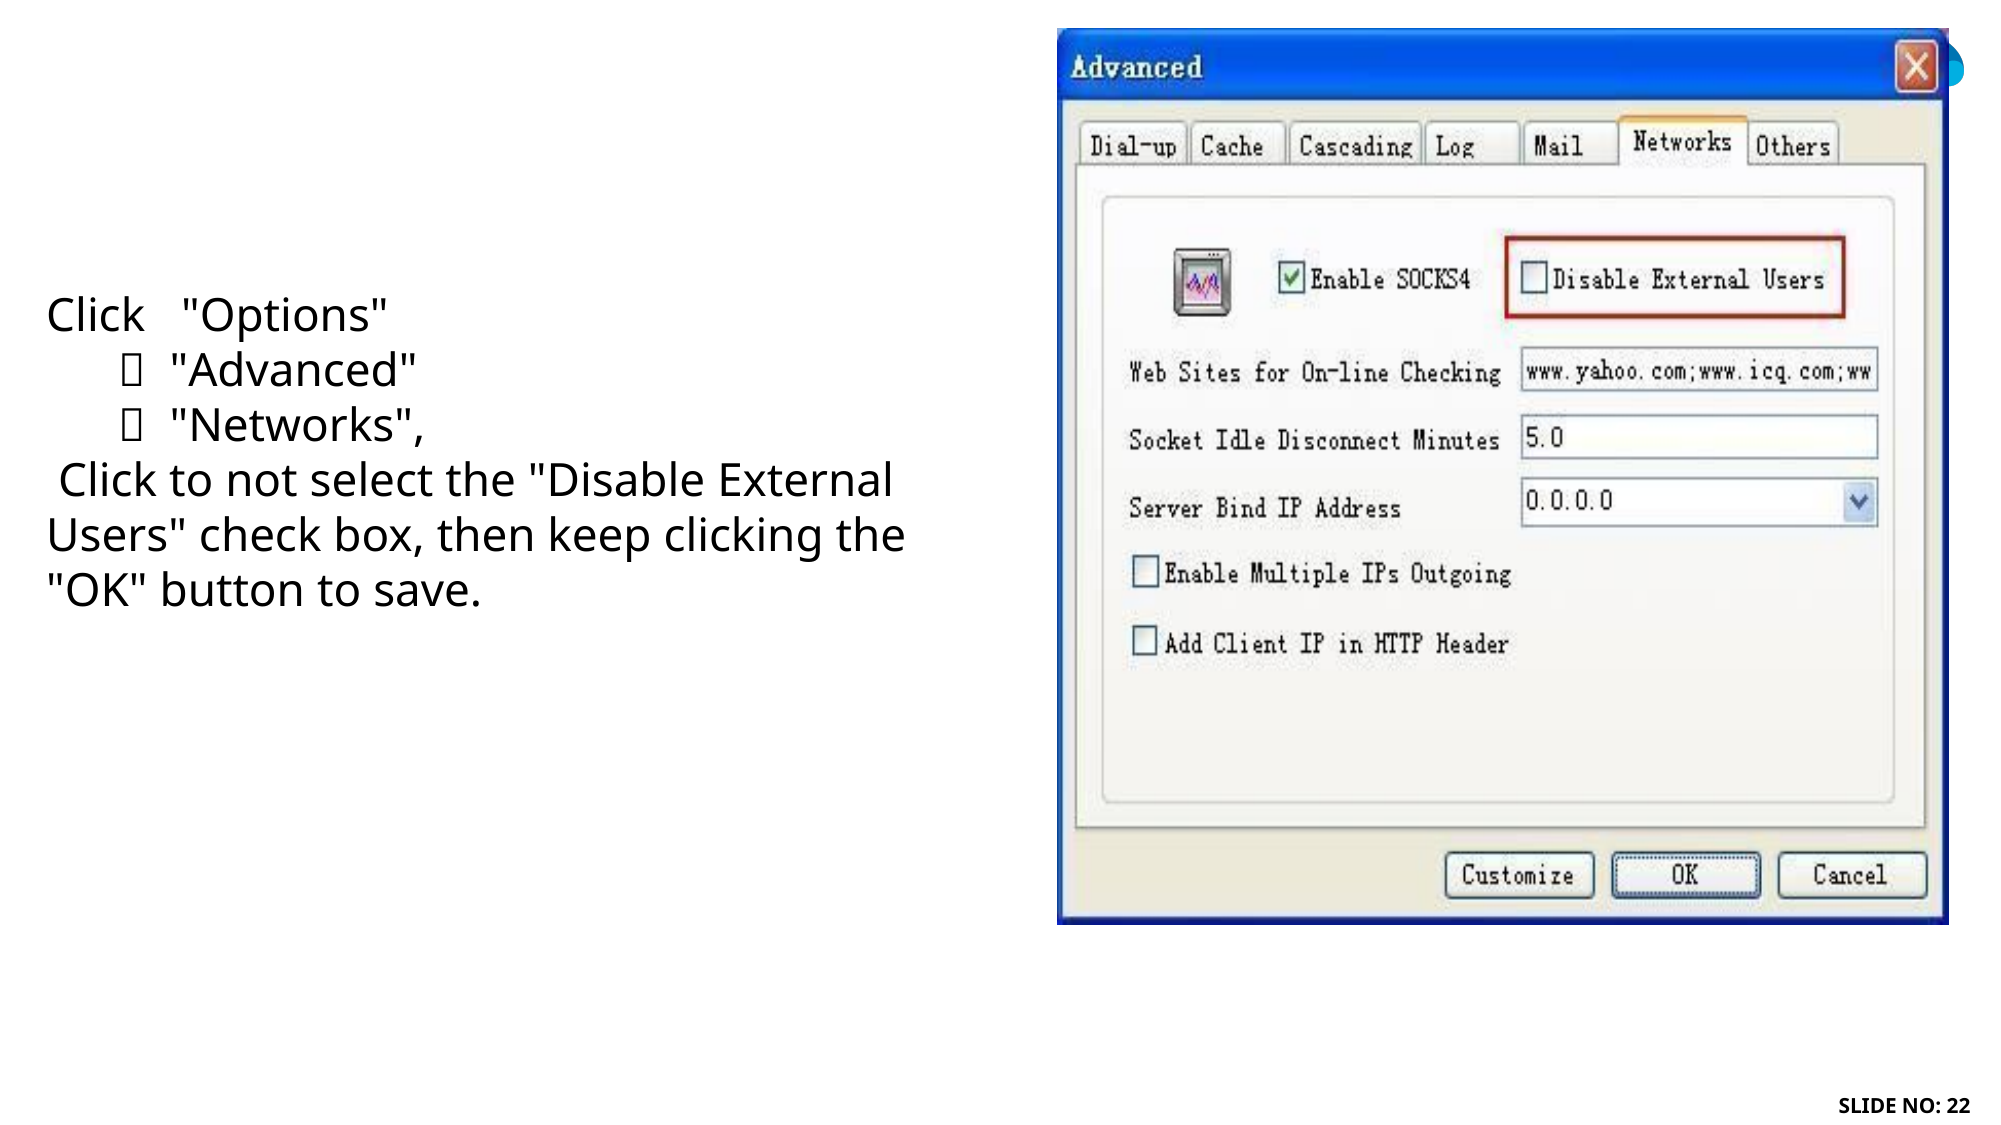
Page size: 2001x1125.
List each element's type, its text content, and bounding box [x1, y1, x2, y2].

text_box SLIDE NO: 22 [1838, 1096, 2000, 1125]
text_box Click "Options"  "Advanced"  "Networks", Click to not select the "Disable External Users" check box, then keep clicking the "OK" button to save. [31, 277, 1032, 623]
picture [1057, 28, 1964, 925]
